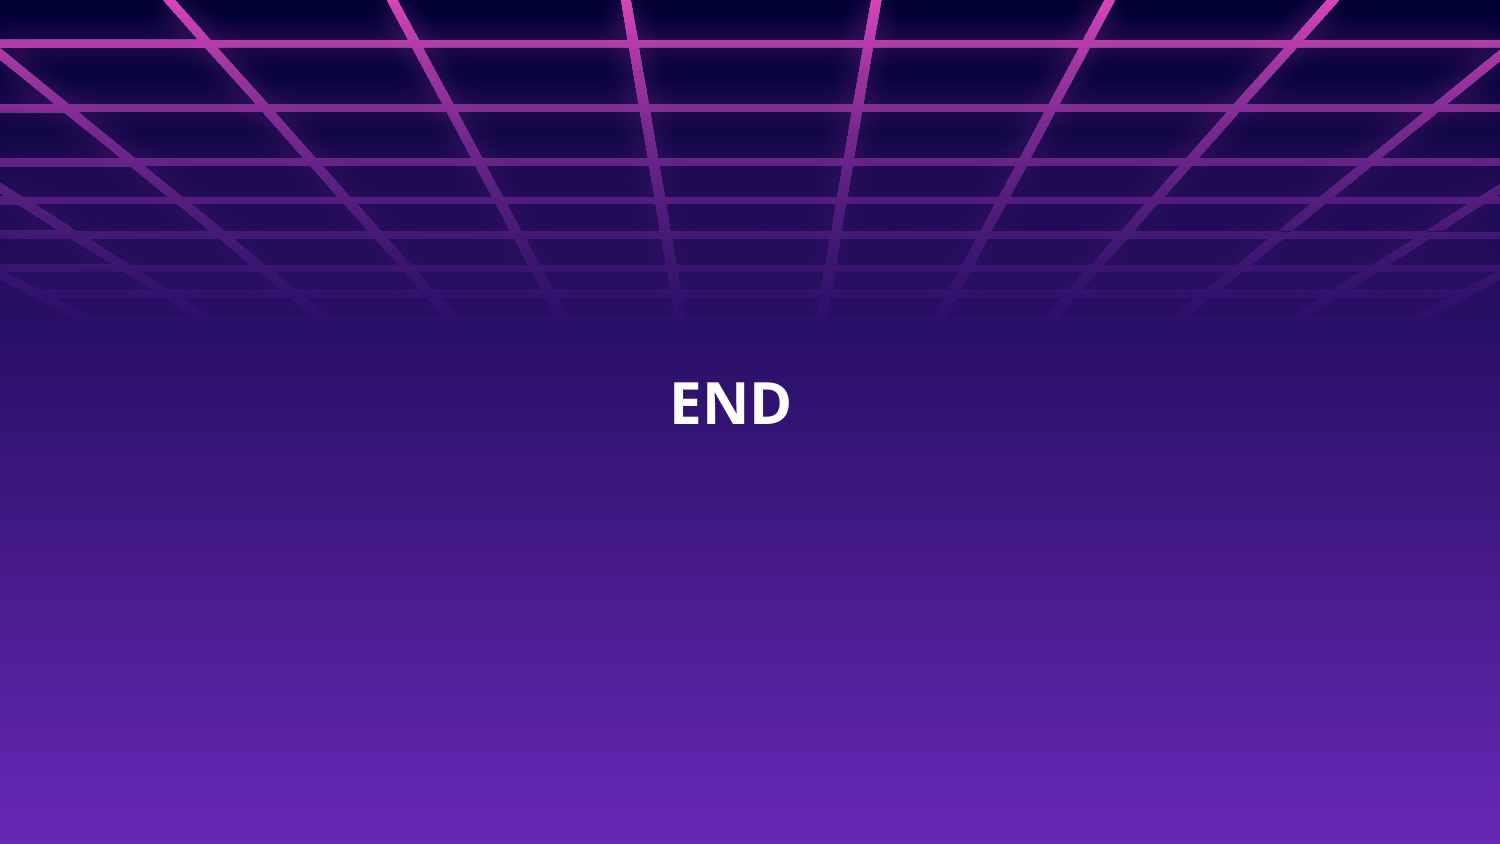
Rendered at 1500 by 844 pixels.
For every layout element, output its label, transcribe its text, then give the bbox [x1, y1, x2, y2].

title END [654, 297, 846, 504]
